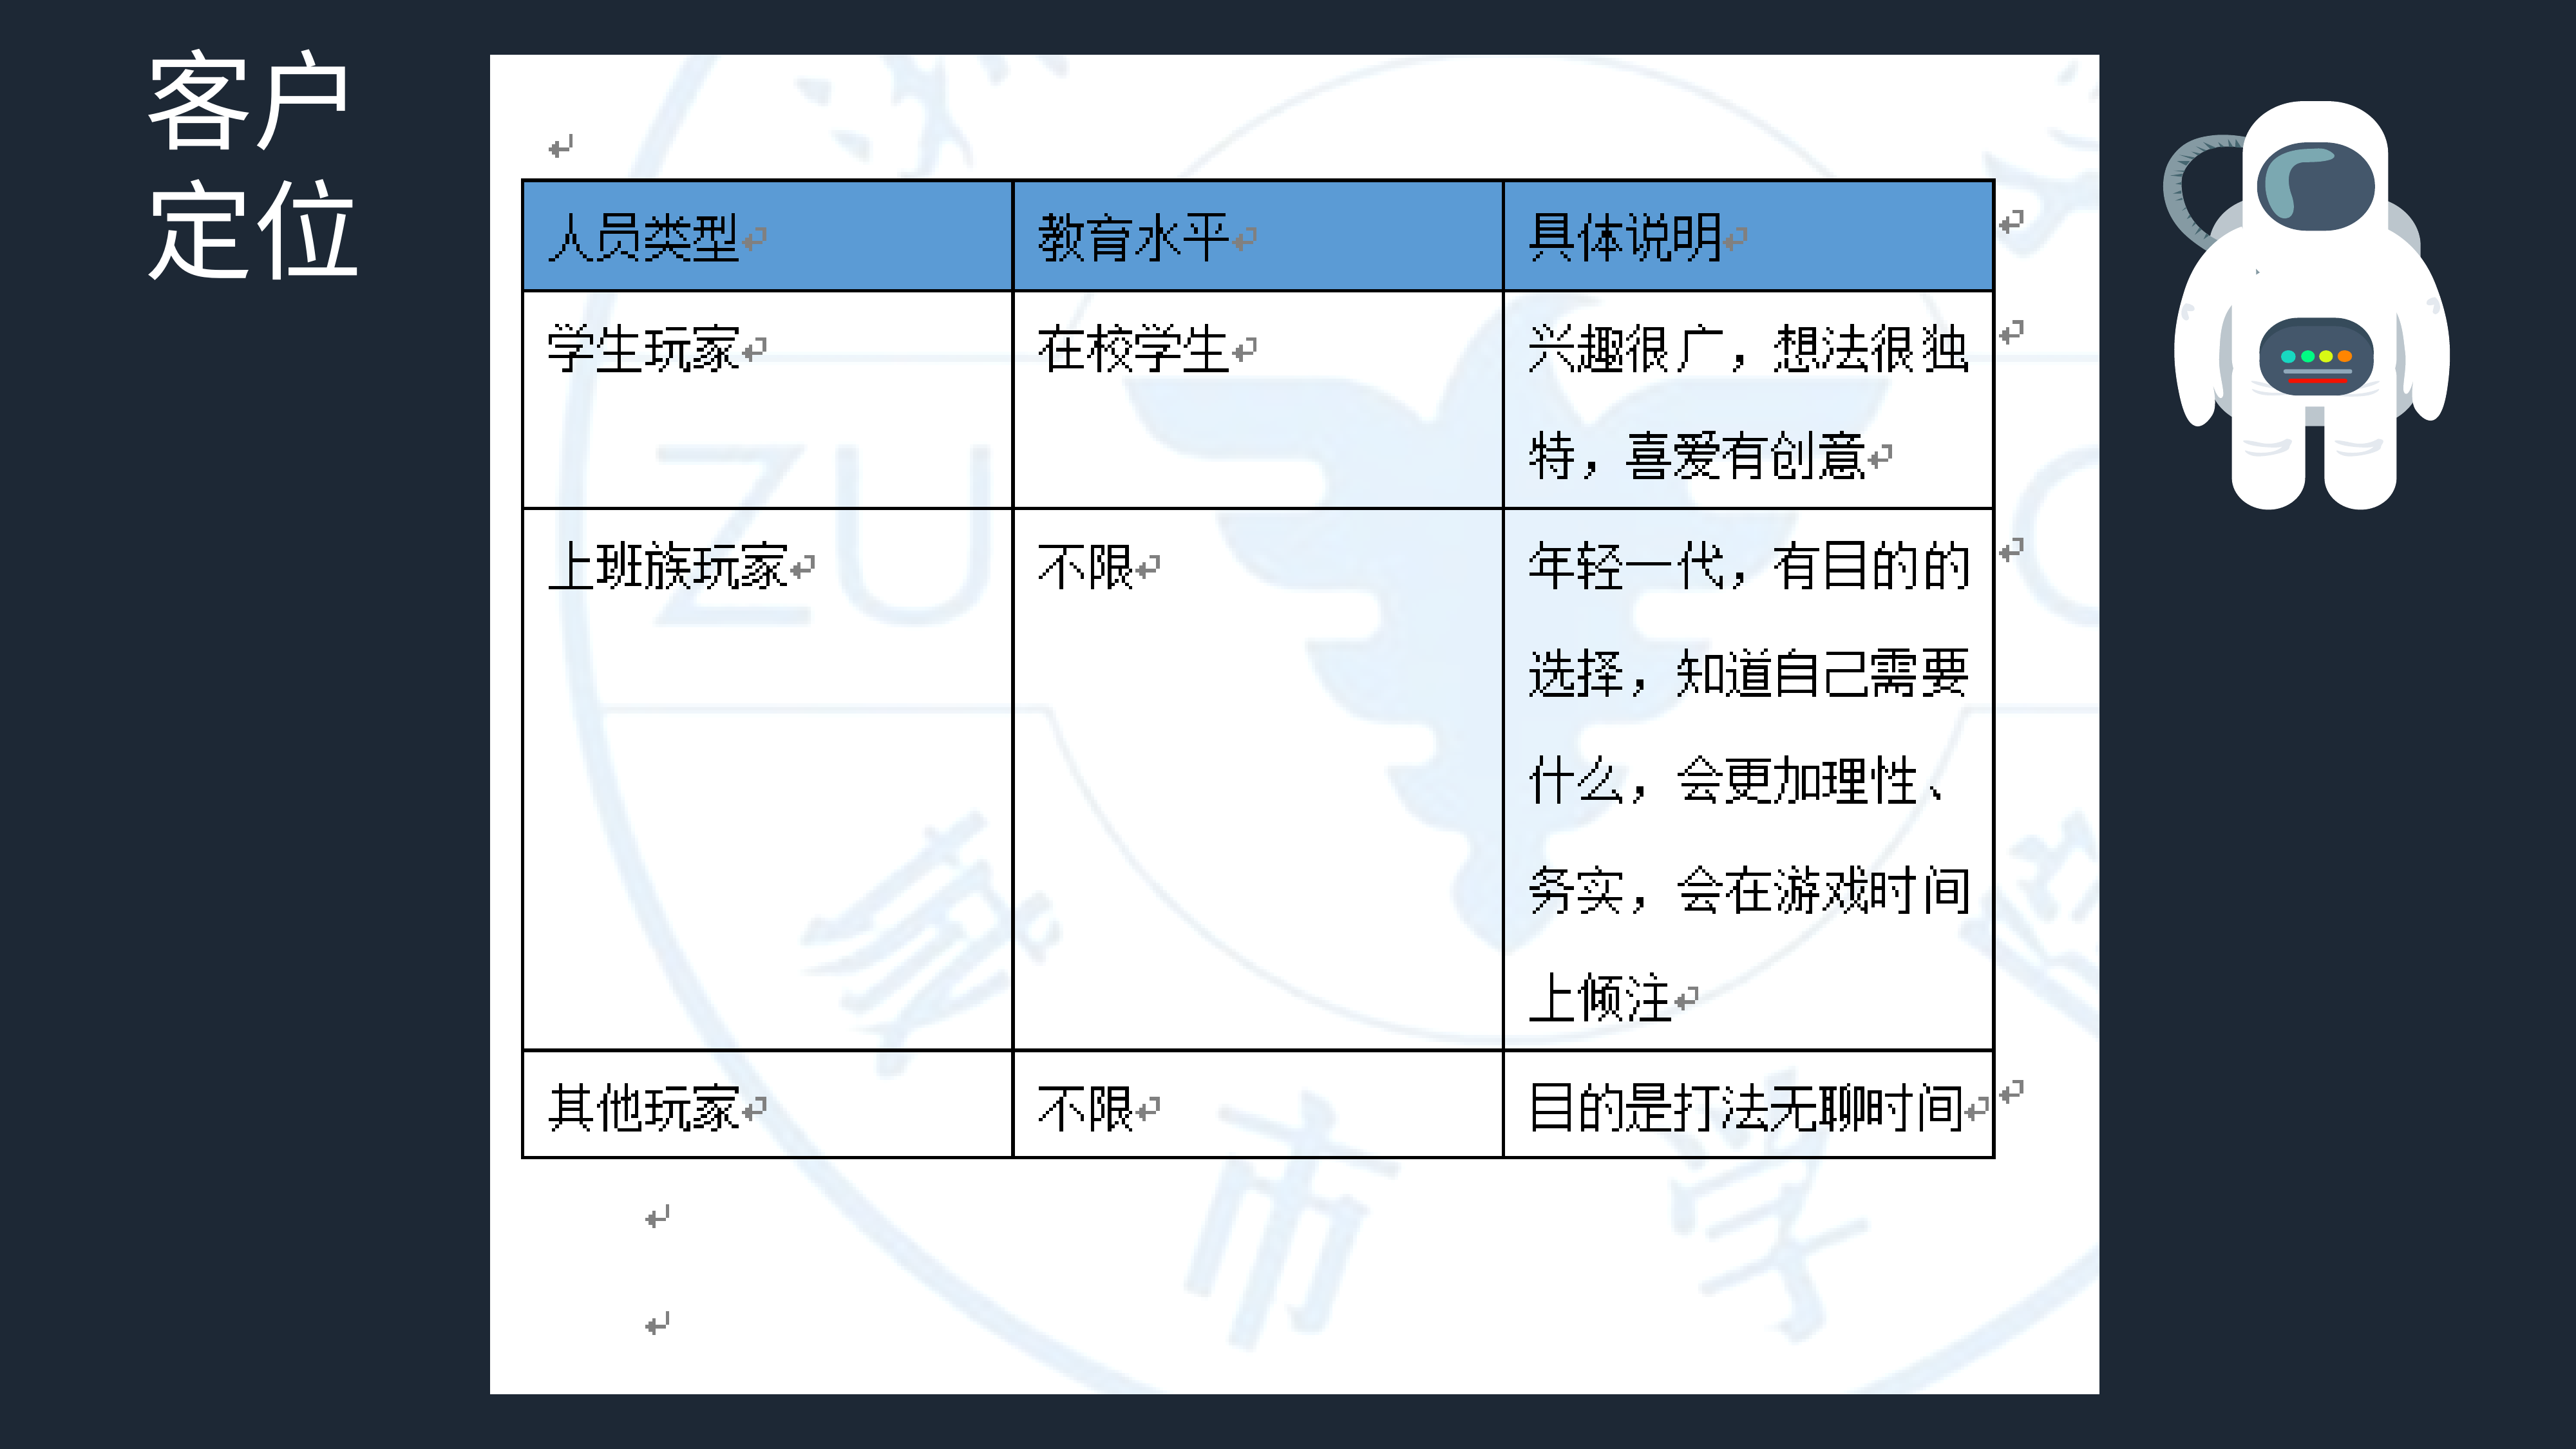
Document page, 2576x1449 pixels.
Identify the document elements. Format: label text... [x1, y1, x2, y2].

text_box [2108, 100, 2555, 510]
text_box 客户 定位 [144, 32, 363, 294]
picture [490, 54, 2099, 1394]
